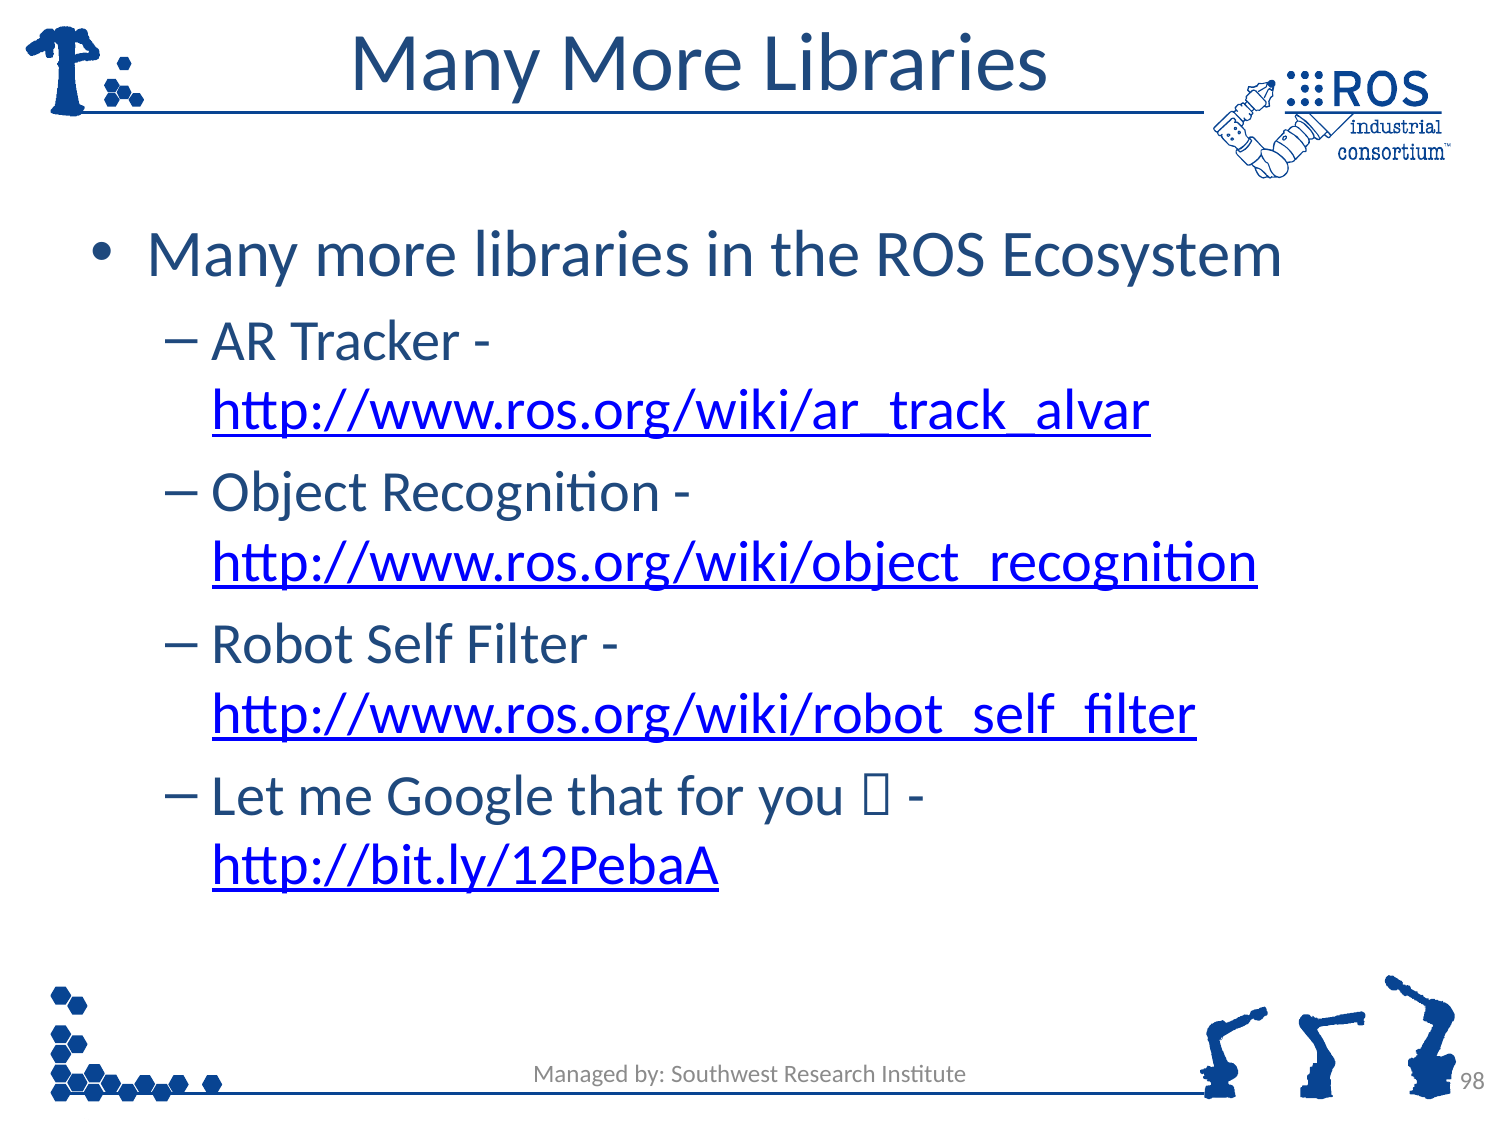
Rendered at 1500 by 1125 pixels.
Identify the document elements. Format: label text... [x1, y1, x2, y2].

title Many More Libraries [150, 0, 1250, 113]
list Many more libraries in the ROS Ecosystem AR Tracker - http://www.ros.org/wiki/ar_track_alvar Object Recognition - http://www.ros.org/wiki/object_recognition Robot Self Filter - http://www.ros.org/wiki/robot_self_filter Let me Google that for you  - http://bit.ly/12PebaA [75, 202, 1425, 945]
slide_number 98 [1149, 1050, 1500, 1110]
footer Managed by: Southwest Research Institute [468, 1042, 1032, 1103]
slide_number [99, 1025, 388, 1085]
